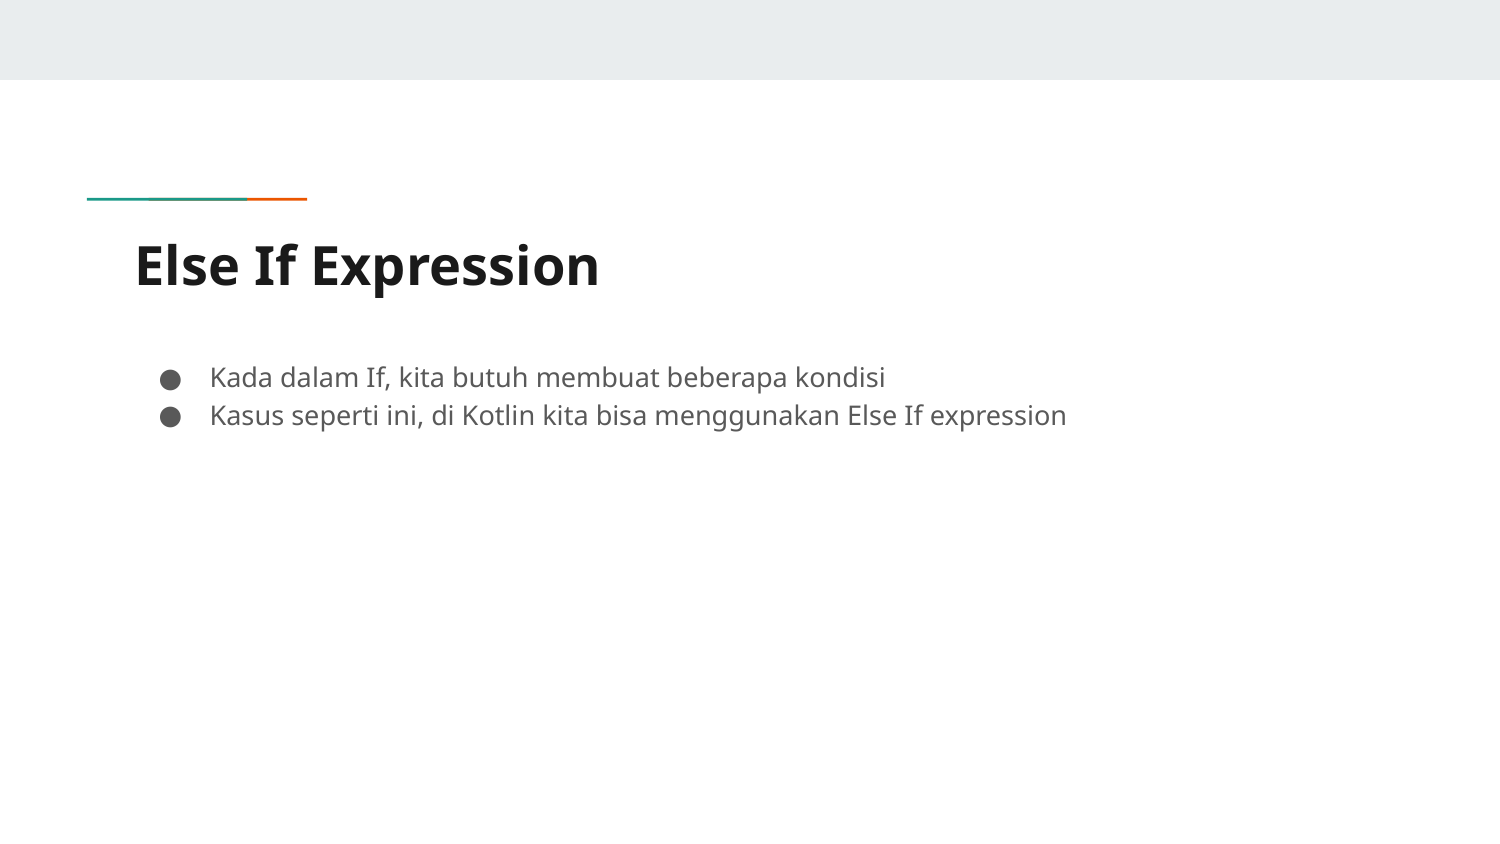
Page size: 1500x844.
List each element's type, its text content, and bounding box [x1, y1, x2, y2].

title Else If Expression [119, 216, 1381, 305]
list Kada dalam If, kita butuh membuat beberapa kondisi Kasus seperti ini, di Kotlin kita bisa menggunakan Else If expression [119, 341, 1381, 712]
